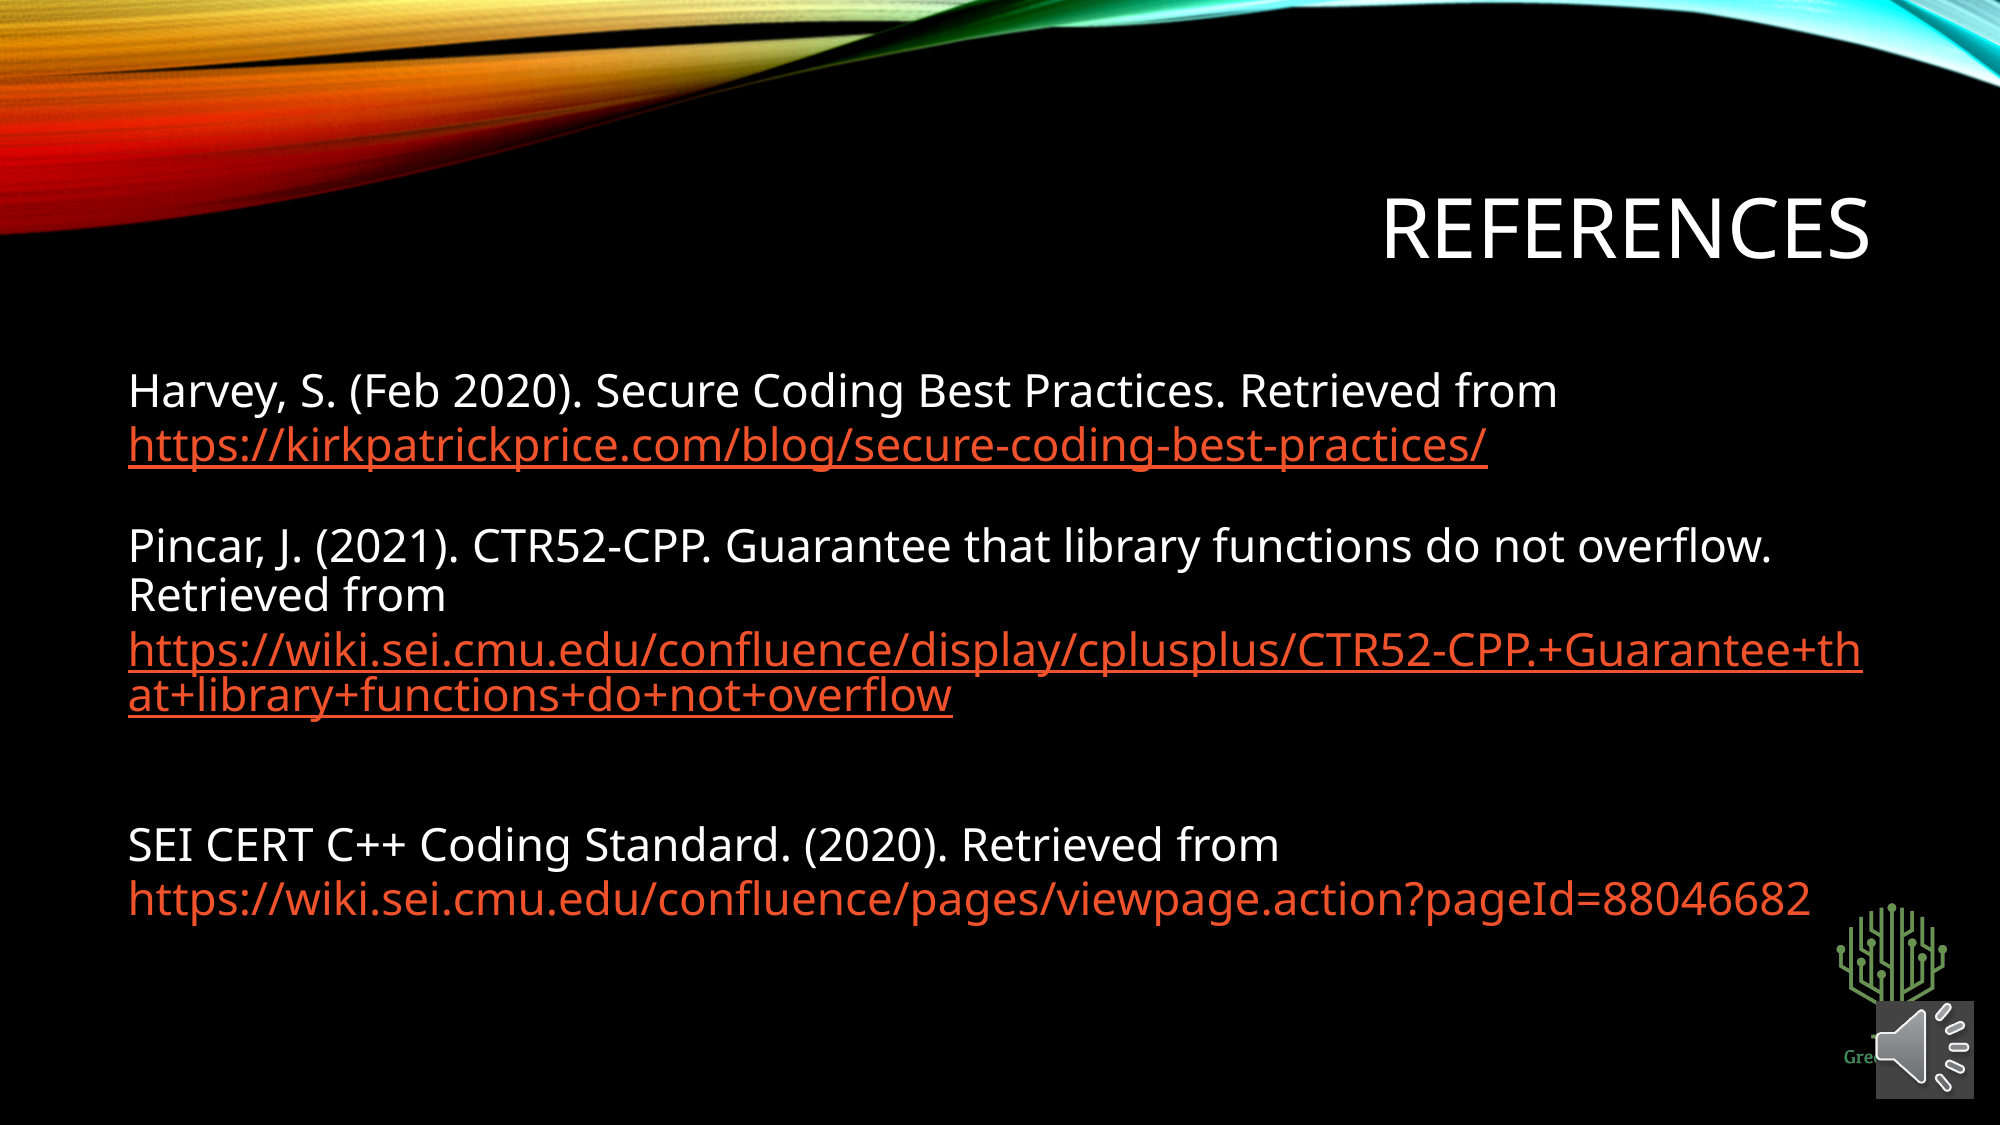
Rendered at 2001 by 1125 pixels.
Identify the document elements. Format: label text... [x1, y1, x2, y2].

picture [0, 0, 2000, 237]
title REFERENCES [474, 125, 1888, 338]
list Harvey, S. (Feb 2020). Secure Coding Best Practices. Retrieved from https://kirkpatrickprice.com/blog/secure-coding-best-practices/ Pincar, J. (2021). CTR52-CPP. Guarantee that library functions do not overflow. Retrieved from https://wiki.sei.cmu.edu/confluence/display/cplusplus/CTR52-CPP.+Guarantee+that+library+functions+do+not+overflow SEI CERT C++ Coding Standard. (2020). Retrieved from https://wiki.sei.cmu.edu/confluence/pages/viewpage.action?pageId=88046682 [112, 360, 1888, 1021]
picture [1817, 892, 1976, 1101]
